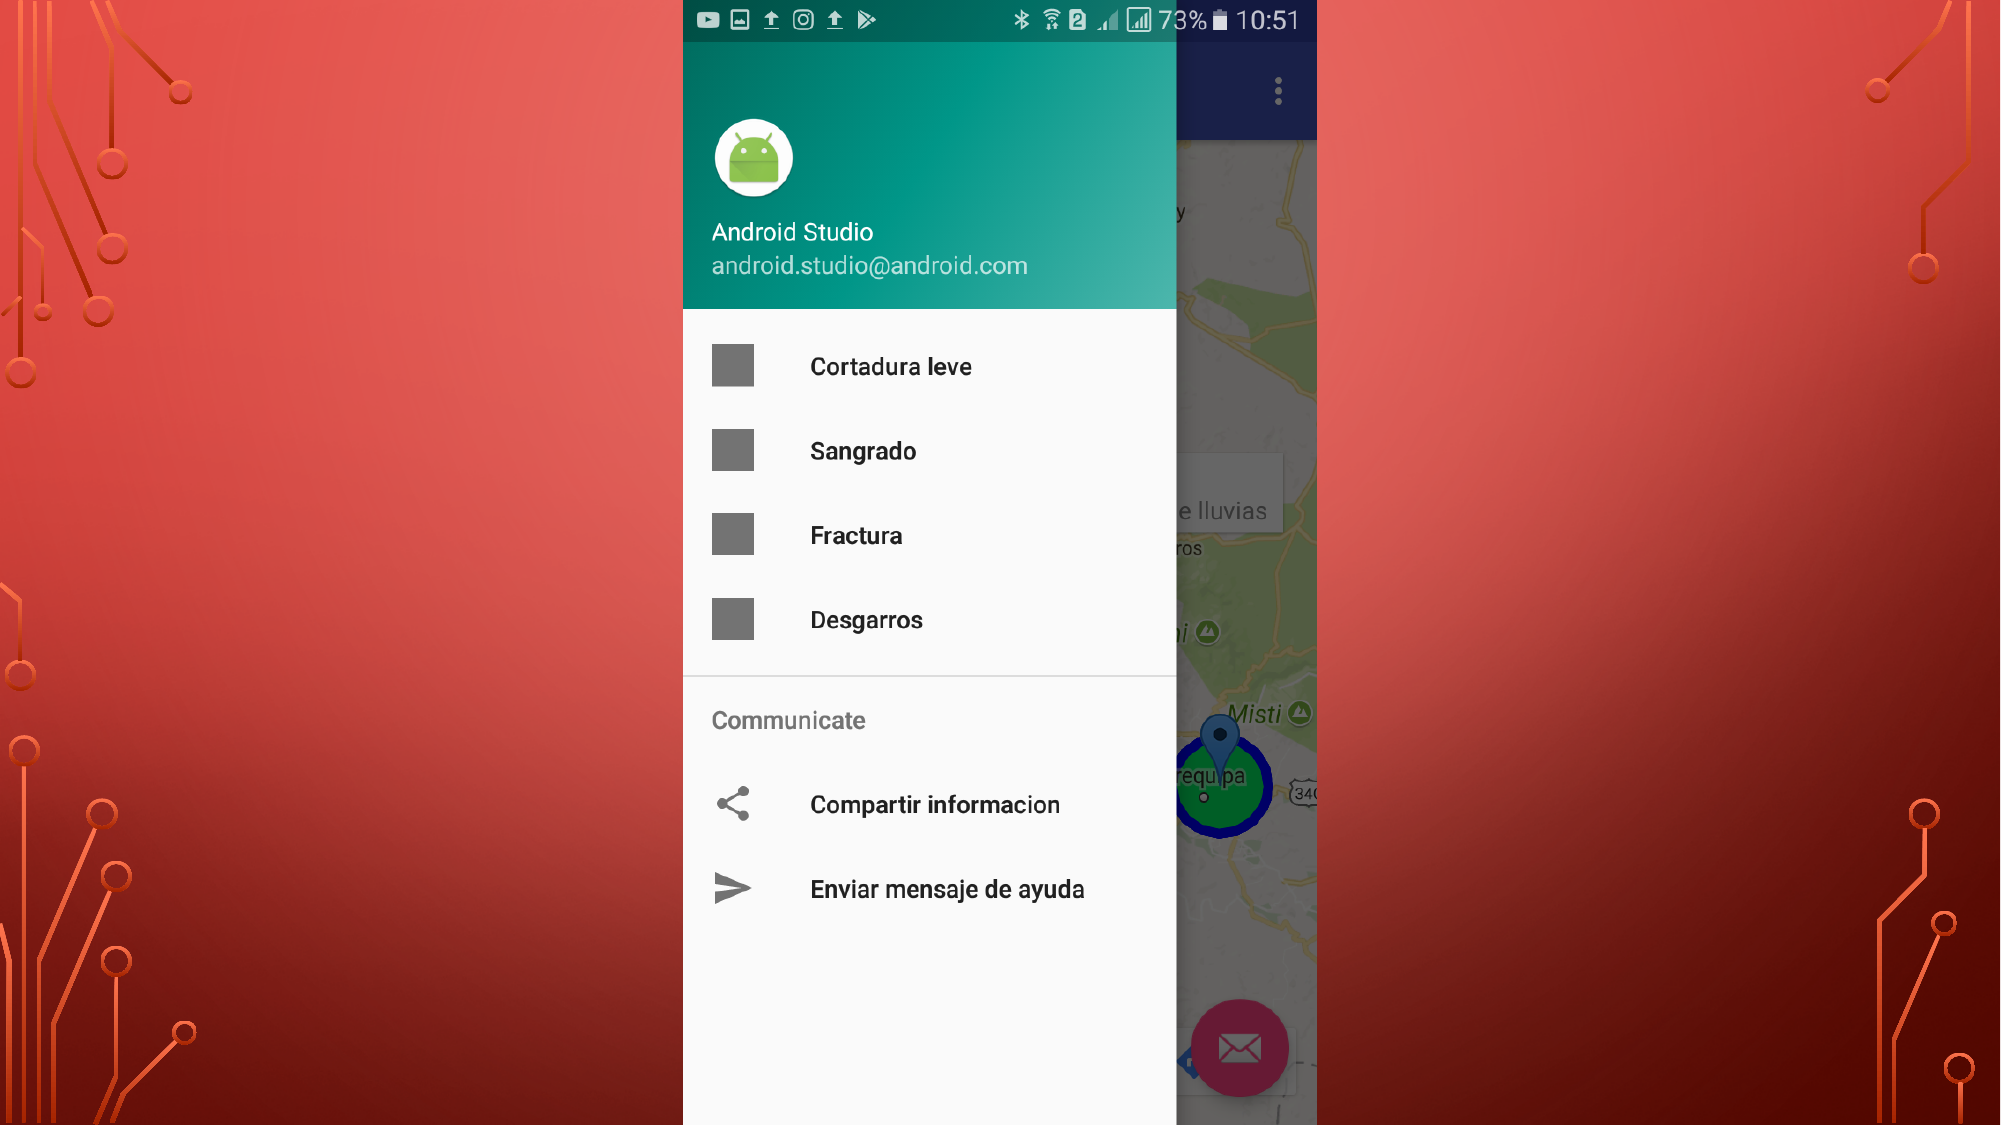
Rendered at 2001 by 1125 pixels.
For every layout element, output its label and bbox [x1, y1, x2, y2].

picture [683, 0, 1317, 1125]
